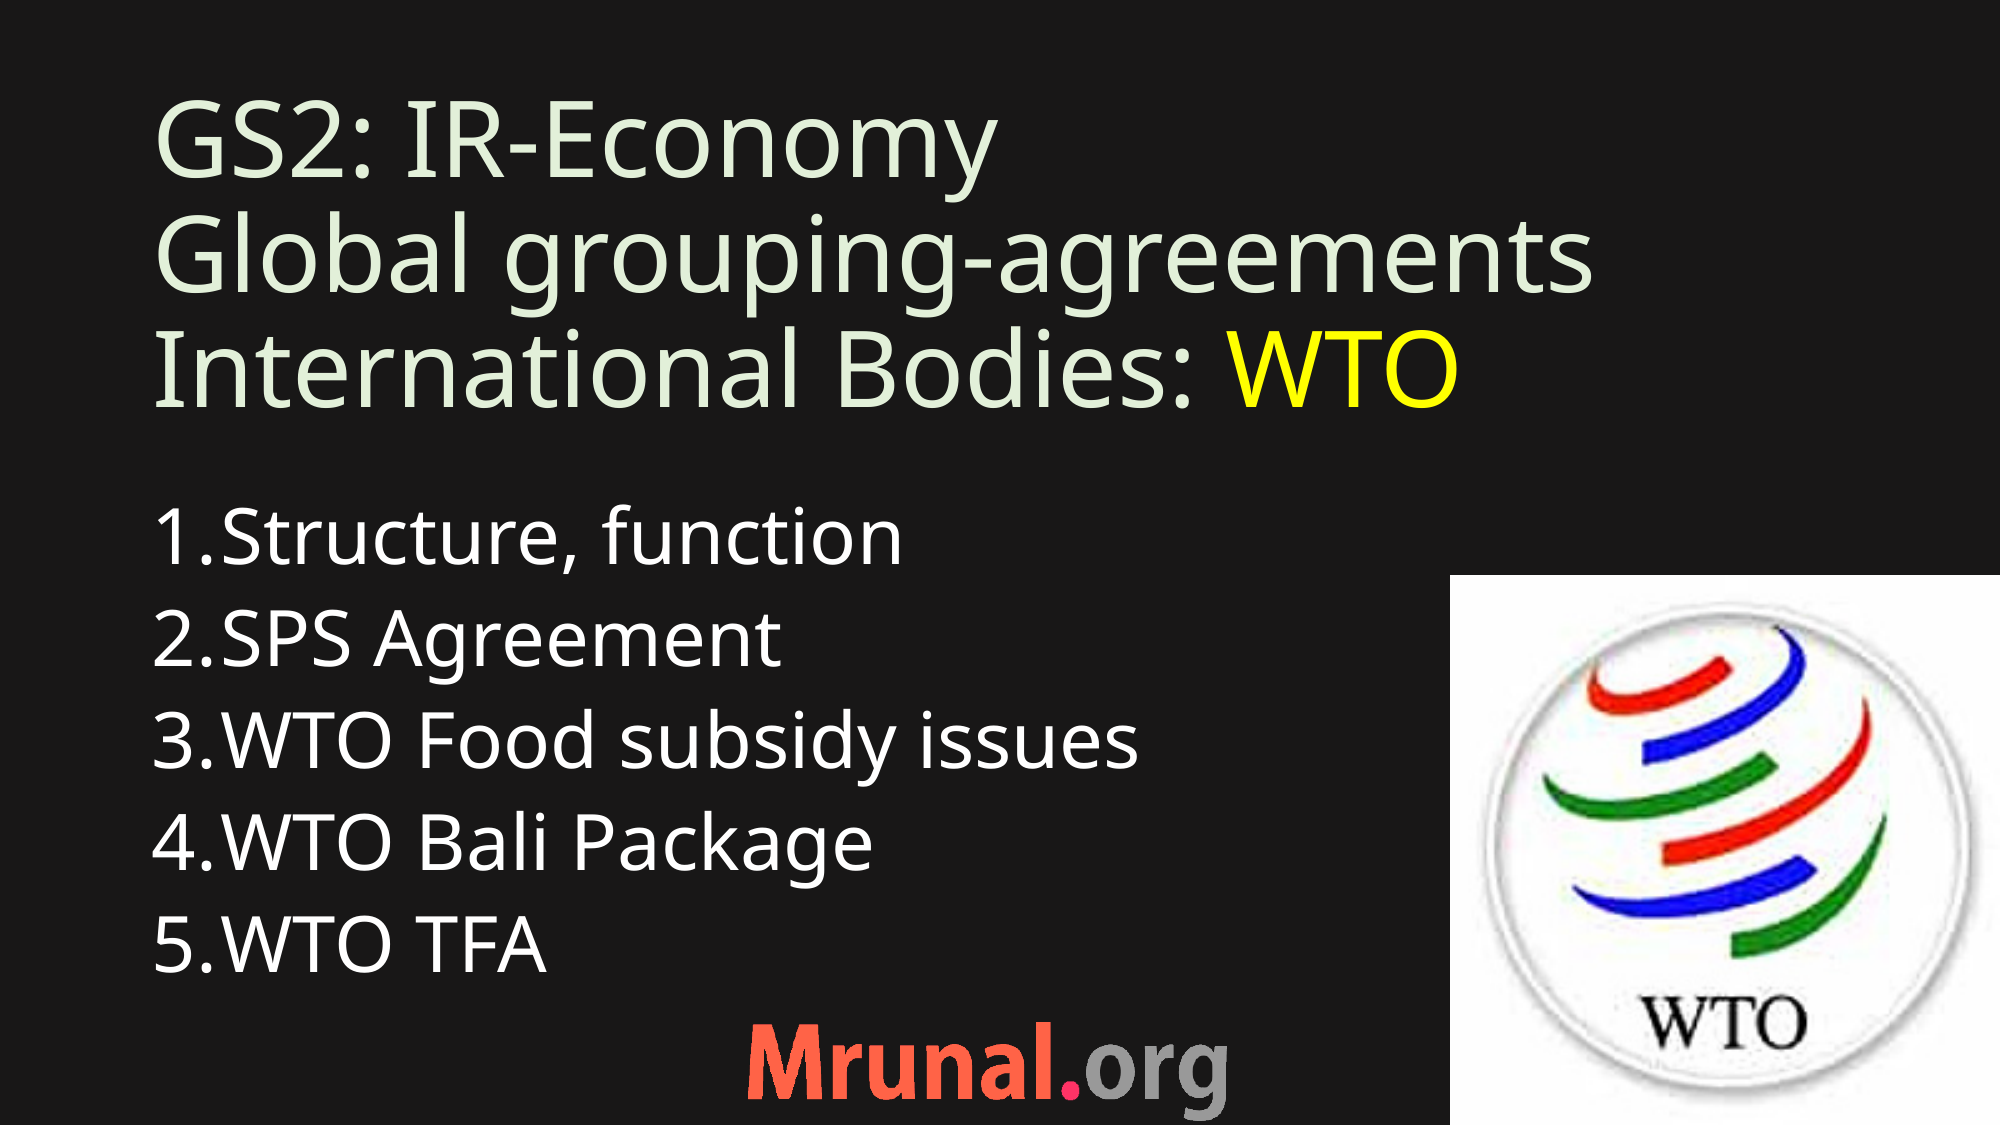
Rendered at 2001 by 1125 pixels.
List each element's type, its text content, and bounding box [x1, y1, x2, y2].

list Structure, function SPS Agreement WTO Food subsidy issues WTO Bali Package WTO TFA [136, 489, 1862, 999]
picture [1450, 575, 2000, 1125]
picture [741, 1005, 1230, 1125]
title GS2: IR-Economy Global grouping-agreements International Bodies: WTO [137, 76, 1863, 441]
